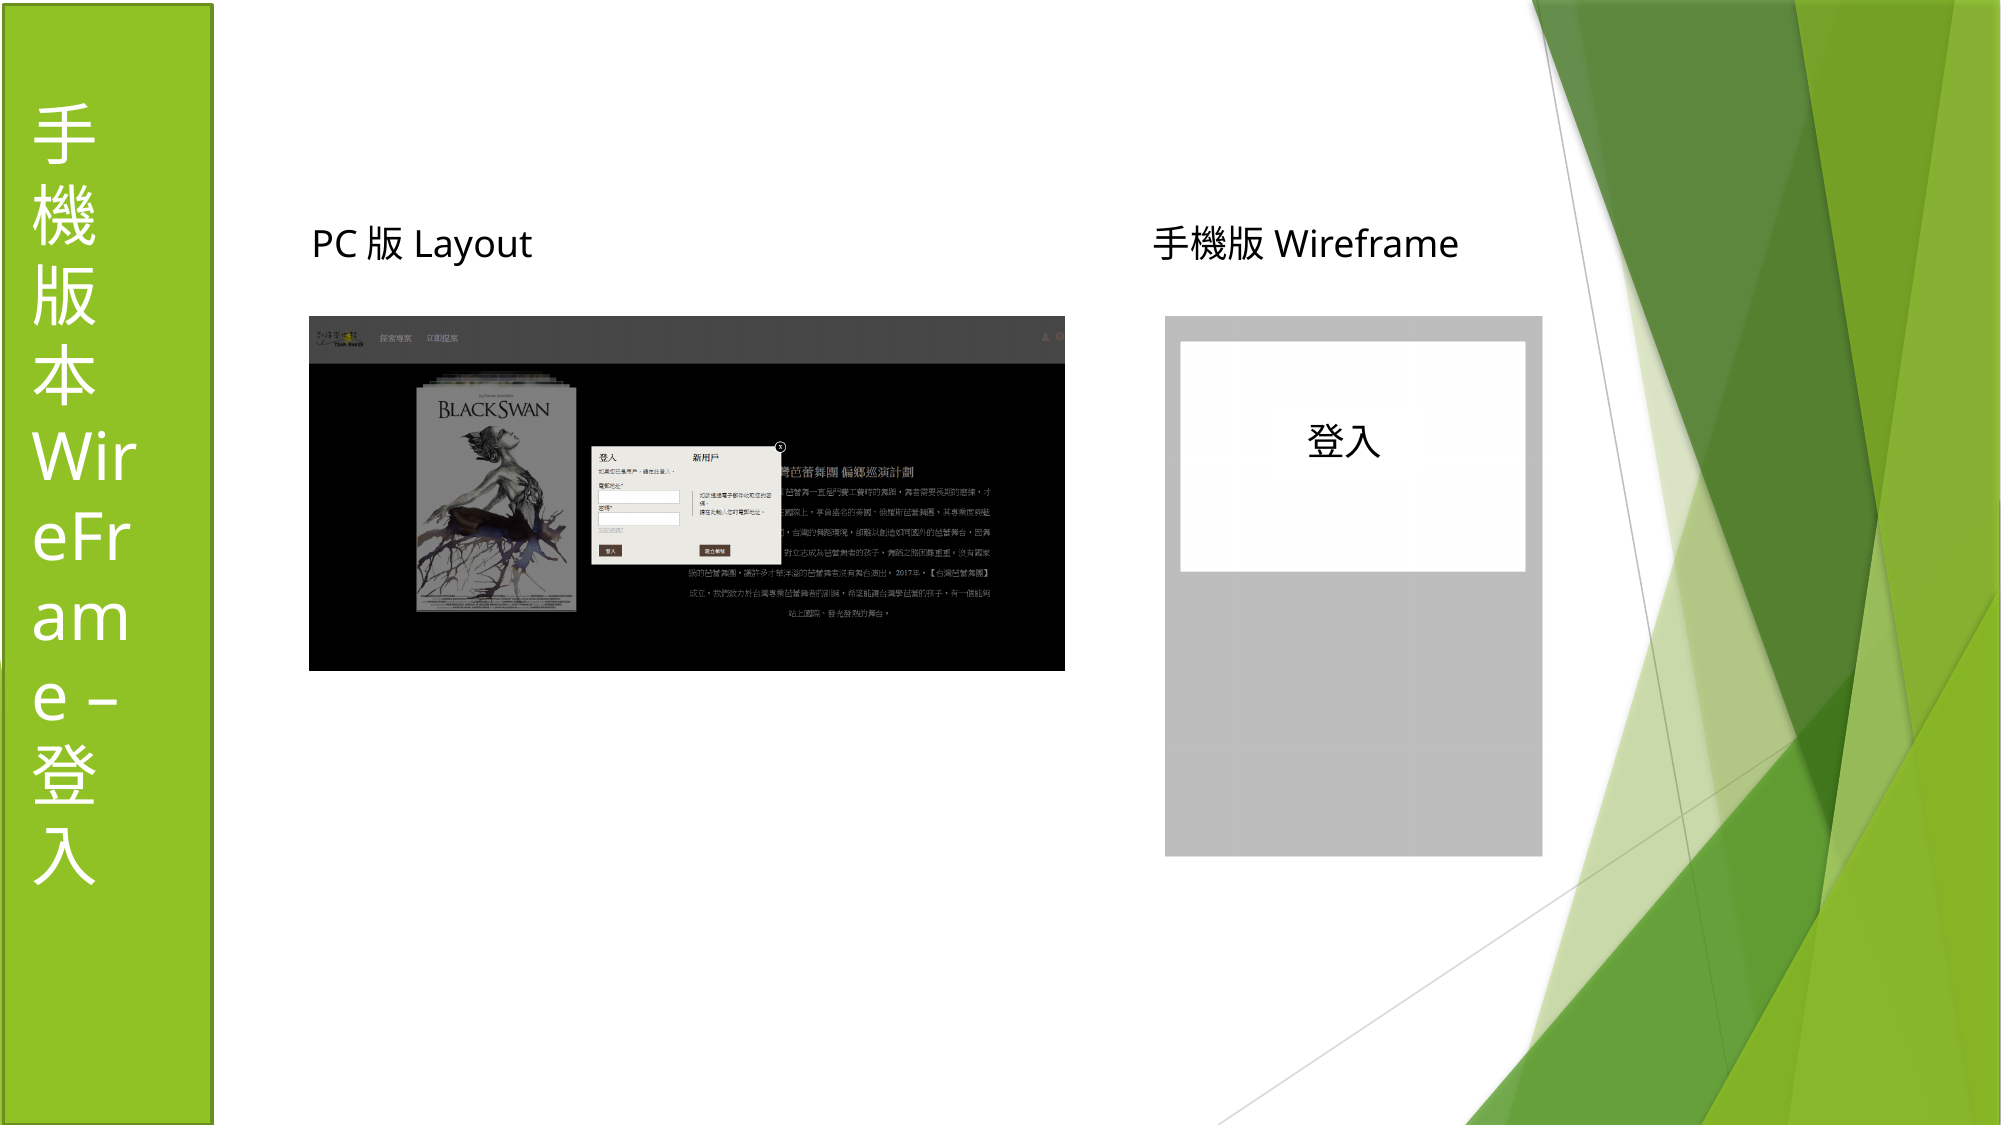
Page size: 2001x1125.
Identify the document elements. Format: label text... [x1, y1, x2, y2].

text_box PC版Layout [296, 212, 548, 273]
picture [308, 316, 1065, 671]
text_box [2, 3, 214, 1125]
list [1164, 316, 1551, 860]
text_box 手機版Wireframe [1137, 212, 1475, 273]
title 手機版本 WireFrame – 登入 [24, 78, 161, 1052]
